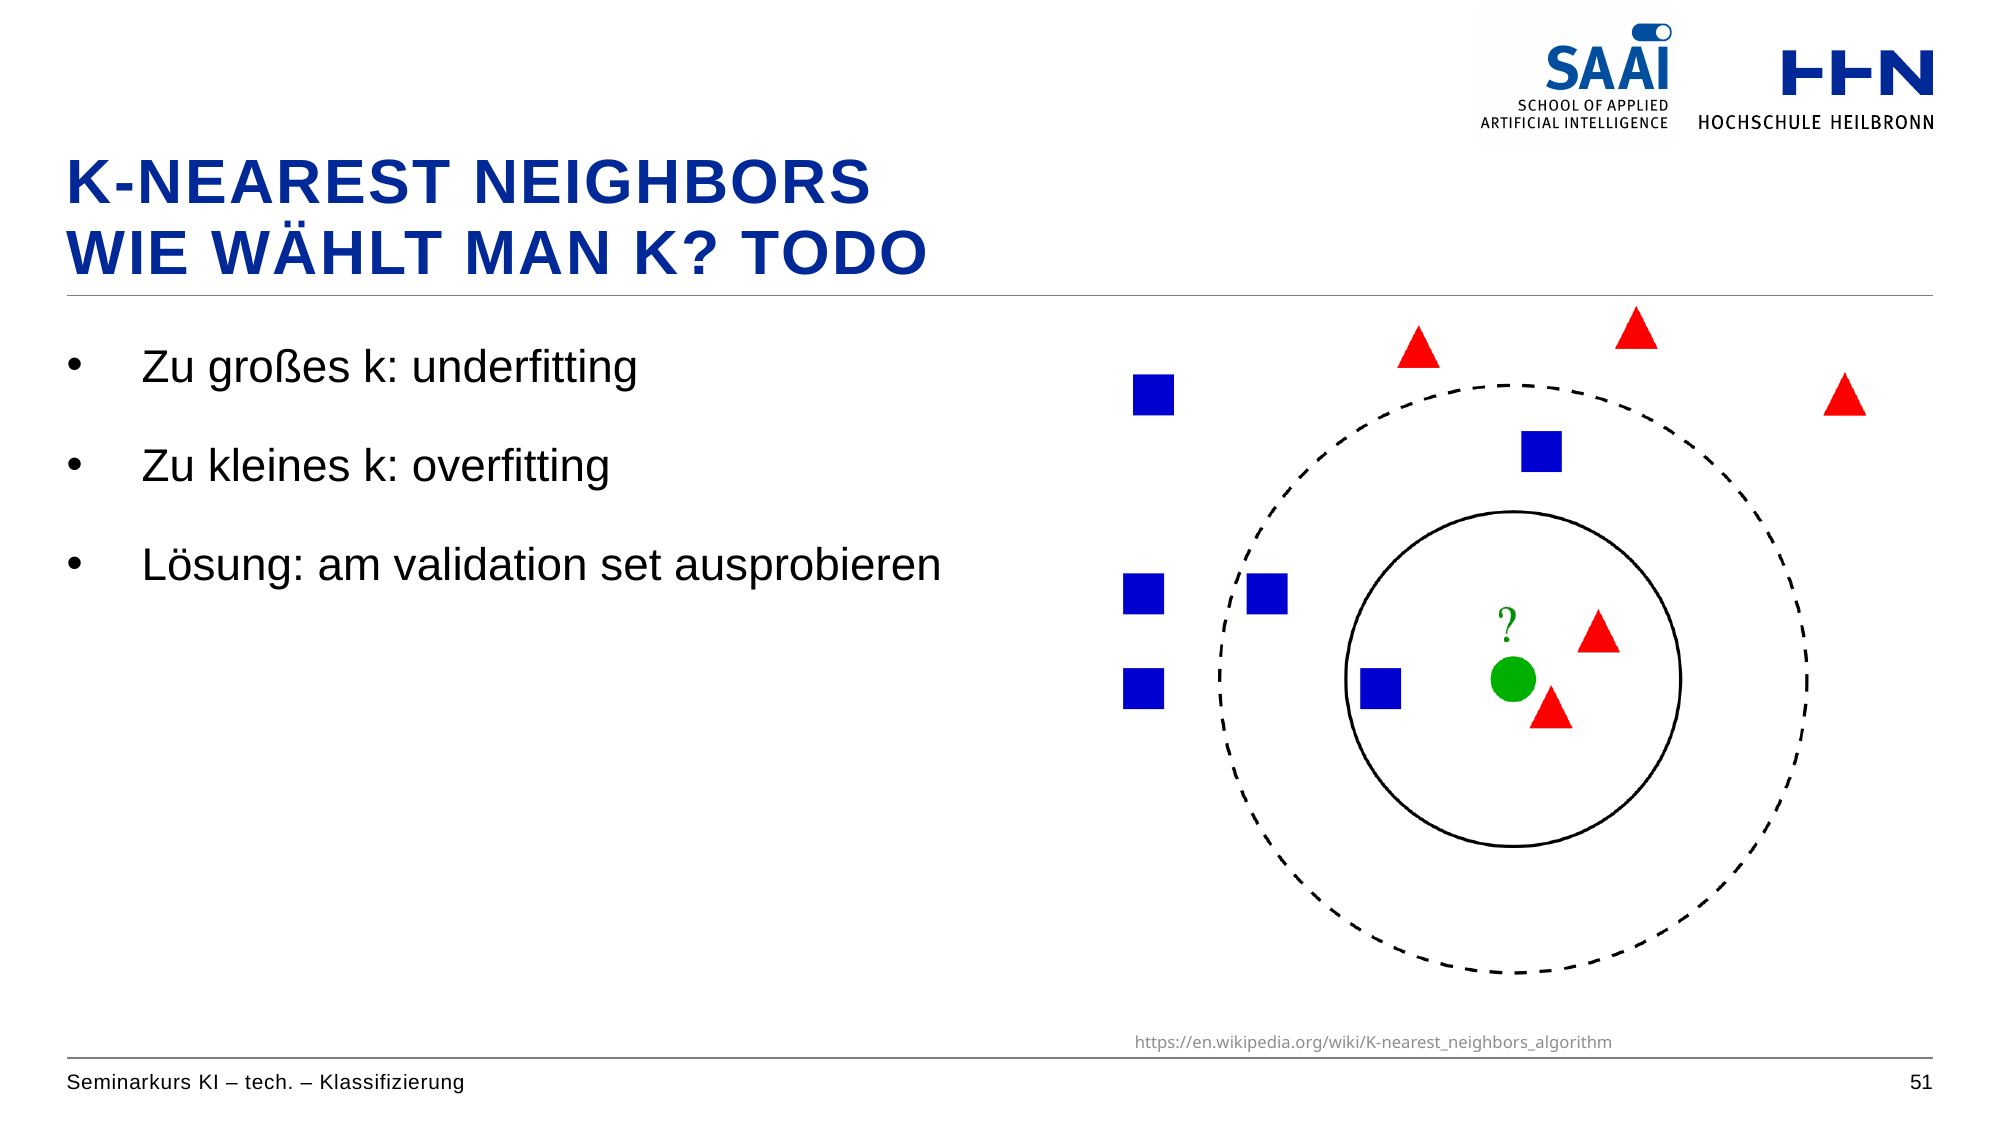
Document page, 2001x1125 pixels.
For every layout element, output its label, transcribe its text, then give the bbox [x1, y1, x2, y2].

picture [1120, 302, 1868, 978]
title K-Nearest Neighbors Wie wählt man k? TODO [66, 147, 1933, 290]
picture [1476, 5, 1677, 147]
slide_number 51 [1621, 1068, 1933, 1105]
footer Seminarkurs KI – tech. – Klassifizierung [66, 1068, 1277, 1105]
list Zu großes k: underfitting Zu kleines k: overfitting Lösung: am validation set ausprobieren [66, 333, 985, 1025]
text_box https://en.wikipedia.org/wiki/K-nearest_neighbors_algorithm [1120, 1024, 1909, 1059]
